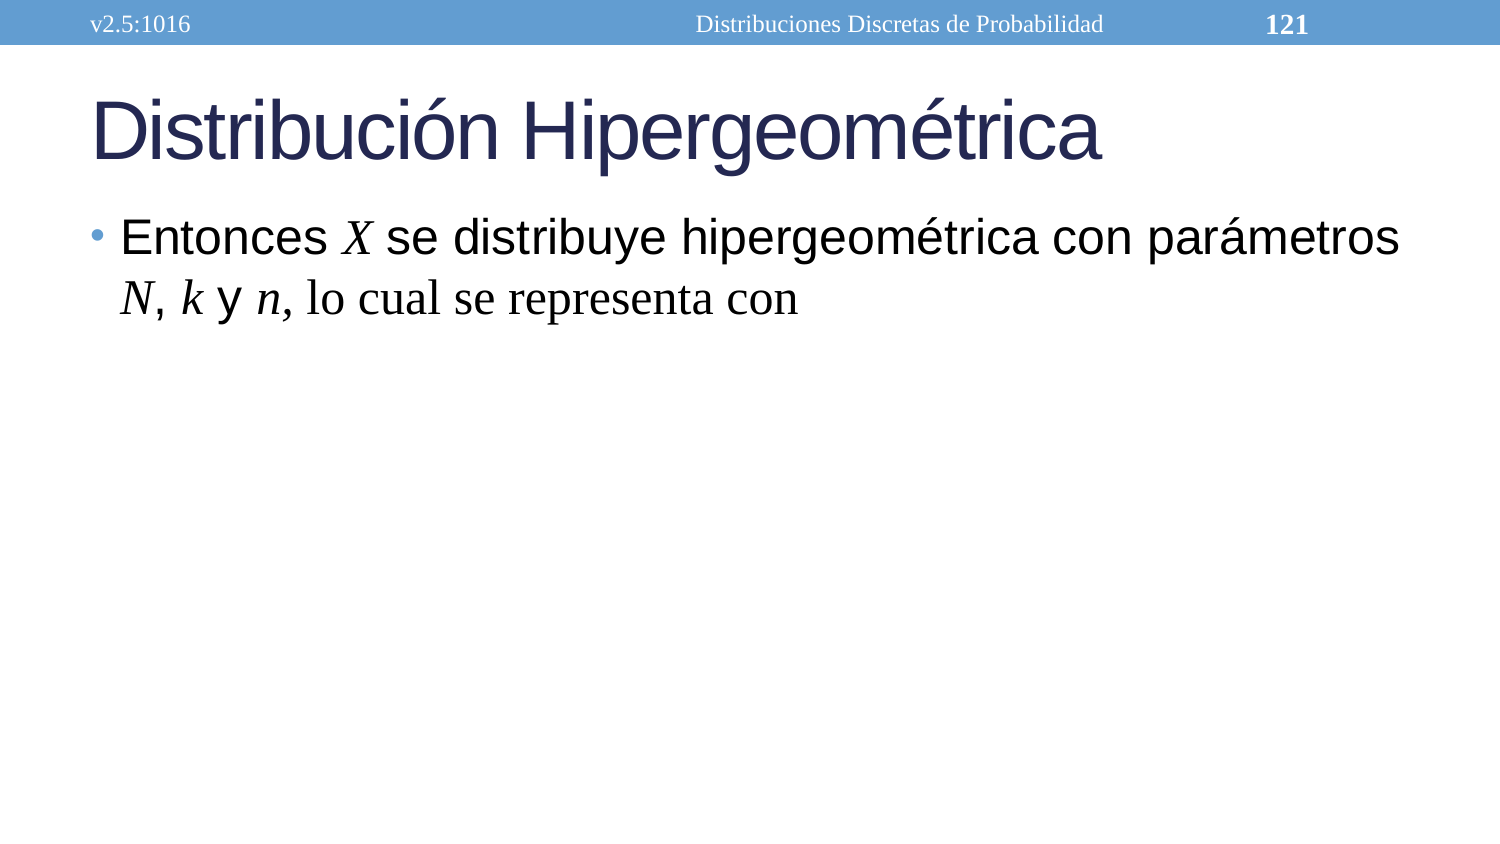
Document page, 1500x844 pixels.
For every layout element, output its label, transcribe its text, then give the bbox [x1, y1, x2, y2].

slide_number v2.5:1016 [75, 2, 550, 43]
slide_number 121 [1250, 2, 1425, 43]
title Distribución Hipergeométrica [75, 65, 1425, 188]
footer Distribuciones Discretas de Probabilidad [562, 2, 1238, 43]
